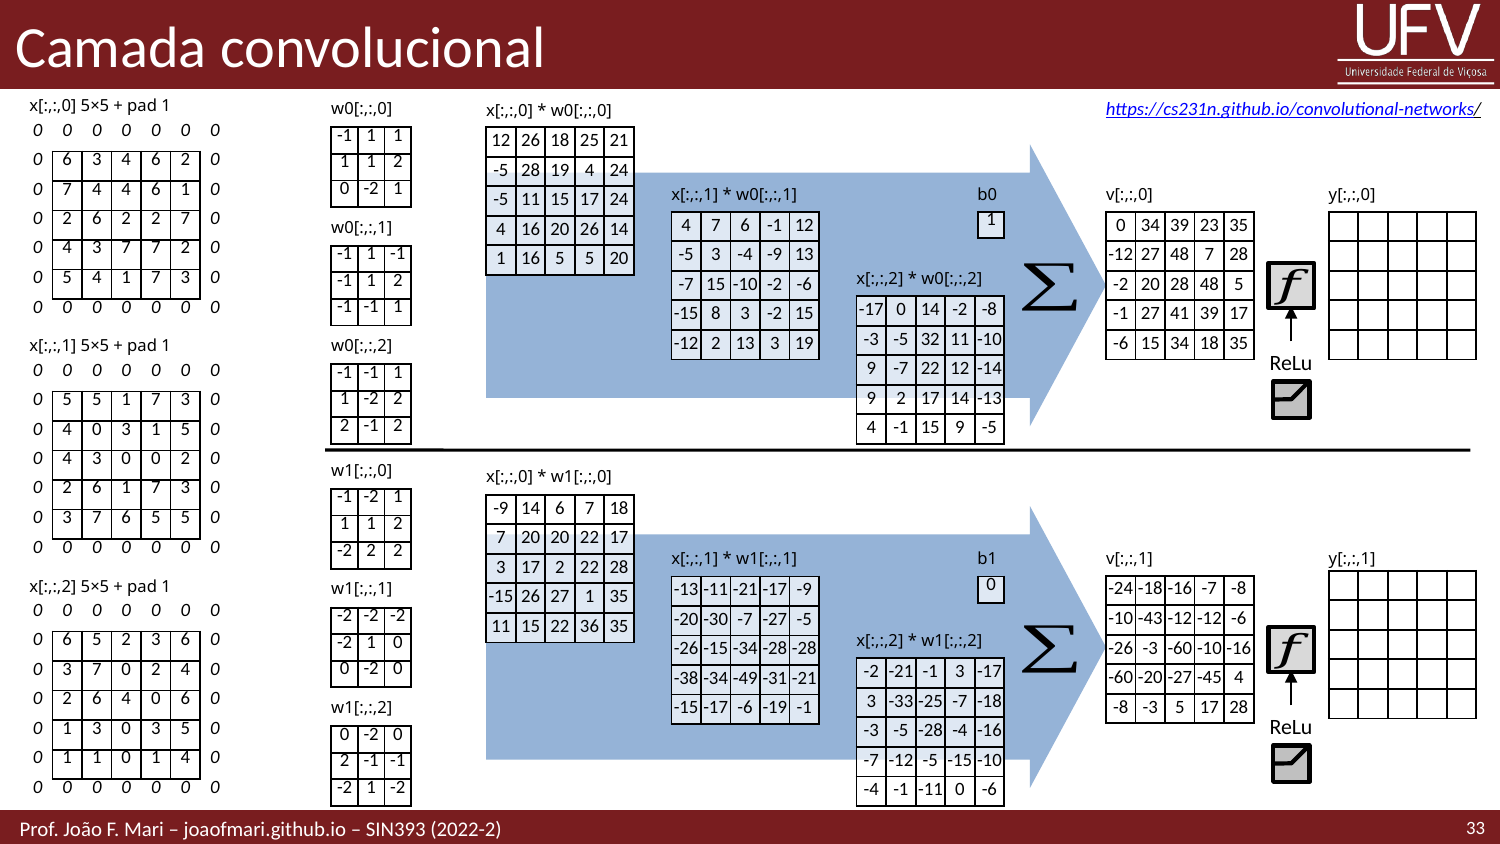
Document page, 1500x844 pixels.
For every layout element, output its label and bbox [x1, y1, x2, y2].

table_cell [23, 391, 230, 569]
table_cell [53, 662, 81, 690]
table_cell [142, 211, 170, 239]
text_box [27, 330, 244, 360]
table_cell [359, 543, 384, 568]
table_header [385, 365, 410, 390]
table_cell [1107, 301, 1135, 329]
table_cell [1359, 242, 1387, 270]
table_header [359, 247, 384, 271]
table_header [605, 496, 633, 505]
table_cell [171, 481, 199, 509]
table_cell [142, 241, 170, 269]
text_box [1246, 669, 1336, 783]
table_cell [1195, 695, 1223, 722]
table_cell [1195, 272, 1223, 299]
table_cell [1418, 660, 1446, 688]
table_cell [1107, 272, 1135, 299]
table_cell [171, 152, 199, 180]
table_cell [142, 182, 170, 210]
table_cell [1448, 660, 1475, 688]
table_header [359, 727, 384, 752]
table_cell [976, 789, 1003, 805]
table_cell [1418, 331, 1446, 359]
table_cell [112, 270, 140, 298]
table_cell [359, 392, 384, 416]
table_cell [1448, 631, 1475, 658]
table_cell [1107, 695, 1135, 722]
table_cell [83, 721, 111, 749]
table_cell [1225, 331, 1253, 359]
table_cell [332, 754, 357, 778]
table_cell [359, 662, 384, 686]
table_header [576, 496, 603, 505]
table_cell [1195, 636, 1223, 663]
table_cell [1107, 636, 1135, 663]
table_header [23, 362, 230, 391]
table_header [385, 128, 410, 153]
table_cell [332, 516, 357, 541]
table_cell [385, 780, 410, 805]
table_cell [171, 270, 199, 298]
table_cell [112, 691, 140, 719]
footer [0, 812, 1034, 844]
table_header [359, 365, 384, 390]
table_cell [112, 451, 140, 479]
table_header [1166, 213, 1194, 240]
table_cell [53, 211, 81, 239]
table_cell [1330, 331, 1357, 359]
table_cell [1225, 636, 1253, 663]
table_header [1330, 213, 1357, 240]
table_cell [1166, 272, 1194, 299]
table_cell [23, 151, 230, 329]
table_header [1107, 577, 1135, 604]
table_header [1418, 213, 1446, 240]
table_cell [1166, 665, 1194, 693]
table_cell [83, 211, 111, 239]
table_cell [112, 481, 140, 509]
table_cell [857, 427, 885, 443]
table_cell [53, 632, 81, 660]
slide_number [1328, 811, 1500, 844]
table_cell [1195, 301, 1223, 329]
table_cell [171, 751, 199, 778]
table_cell [171, 451, 199, 479]
table_cell [83, 182, 111, 210]
table_cell [1389, 272, 1416, 299]
table_cell [83, 751, 111, 778]
text_box [329, 454, 701, 491]
text_box [1246, 305, 1336, 419]
table_cell [142, 481, 170, 509]
table_cell [171, 632, 199, 660]
table_header [517, 496, 544, 505]
table_header [332, 727, 357, 752]
table_cell [1136, 331, 1164, 359]
table_cell [332, 392, 357, 416]
text_box [329, 505, 1260, 789]
table_header [1330, 573, 1357, 599]
table_header [23, 602, 230, 632]
table_header [1389, 573, 1416, 599]
table_cell [83, 451, 111, 479]
table_cell [1359, 690, 1387, 718]
table_cell [112, 392, 140, 420]
table_header [359, 128, 384, 153]
table_cell [112, 751, 140, 778]
table_cell [142, 392, 170, 420]
table_cell [332, 418, 357, 443]
table_cell [1389, 660, 1416, 688]
table_cell [332, 635, 357, 660]
table_cell [112, 241, 140, 269]
table_header [23, 122, 230, 151]
table_cell [142, 751, 170, 778]
table_cell [53, 751, 81, 778]
table_cell [857, 789, 885, 805]
table_cell [1195, 331, 1223, 359]
table_cell [1107, 331, 1135, 359]
table_cell [1107, 242, 1135, 270]
table_header [1225, 213, 1253, 240]
table_cell [332, 273, 357, 298]
table_cell [1448, 242, 1475, 270]
table_header [1359, 573, 1387, 599]
table_header [1225, 577, 1253, 604]
table_cell [359, 516, 384, 541]
table_cell [1195, 606, 1223, 634]
table_header [517, 128, 544, 144]
table_cell [1418, 690, 1446, 718]
table_cell [142, 152, 170, 180]
table_cell [385, 300, 410, 325]
text_box [1327, 543, 1483, 573]
table_cell [332, 662, 357, 686]
table_cell [887, 789, 915, 805]
table_header [1389, 213, 1416, 240]
text_box [329, 93, 701, 125]
table_cell [112, 422, 140, 450]
table_cell [53, 481, 81, 509]
table_cell [359, 635, 384, 660]
table_cell [359, 418, 384, 443]
table_header [1448, 573, 1475, 599]
table_header [385, 247, 410, 271]
table_cell [142, 691, 170, 719]
table_cell [171, 662, 199, 690]
table_cell [359, 181, 384, 206]
table_cell [23, 632, 230, 809]
table_cell [1359, 272, 1387, 299]
table_cell [1448, 331, 1475, 359]
table_cell [1166, 331, 1194, 359]
table_header [1359, 213, 1387, 240]
table_cell [1389, 242, 1416, 270]
table_cell [1330, 272, 1357, 299]
table_cell [385, 754, 410, 778]
table_cell [1136, 606, 1164, 634]
table_cell [53, 152, 81, 180]
table_cell [359, 780, 384, 805]
table_cell [359, 754, 384, 778]
table_cell [1359, 301, 1387, 329]
table_cell [53, 182, 81, 210]
text_box [749, 89, 1500, 127]
table_cell [1107, 665, 1135, 693]
table_header [332, 247, 357, 271]
table_cell [1136, 272, 1164, 299]
table_cell [917, 427, 944, 443]
table_cell [142, 451, 170, 479]
table_cell [171, 392, 199, 420]
table_cell [171, 510, 199, 538]
table_cell [1418, 601, 1446, 629]
table_header [332, 365, 357, 390]
table_cell [332, 780, 357, 805]
table_cell [53, 691, 81, 719]
table_cell [1330, 601, 1357, 629]
table_cell [1389, 690, 1416, 718]
table_header [332, 128, 357, 153]
table_cell [142, 510, 170, 538]
table_cell [1448, 301, 1475, 329]
table_cell [142, 270, 170, 298]
table_cell [1330, 660, 1357, 688]
table_cell [1389, 301, 1416, 329]
table_cell [171, 182, 199, 210]
table_header [359, 609, 384, 633]
table_cell [332, 543, 357, 568]
table_header [487, 496, 515, 505]
table_cell [53, 392, 81, 420]
table_cell [1136, 695, 1164, 722]
table_header [546, 496, 574, 505]
table_cell [142, 422, 170, 450]
table_cell [53, 241, 81, 269]
table_cell [1330, 301, 1357, 329]
table_cell [1225, 665, 1253, 693]
table_cell [1330, 690, 1357, 718]
table_cell [1166, 606, 1194, 634]
table_cell [385, 516, 410, 541]
table_cell [385, 662, 410, 686]
table_cell [171, 241, 199, 269]
table_cell [1166, 301, 1194, 329]
table_cell [1389, 601, 1416, 629]
table_cell [1330, 631, 1357, 658]
table_cell [1166, 242, 1194, 270]
table_header [385, 727, 410, 752]
table_cell [112, 662, 140, 690]
table_cell [171, 422, 199, 450]
table_header [332, 490, 357, 515]
table_cell [917, 789, 944, 805]
table_header [1166, 577, 1194, 604]
table_cell [1107, 606, 1135, 634]
table_cell [1418, 631, 1446, 658]
table_cell [1225, 301, 1253, 329]
table_header [1195, 577, 1223, 604]
table_header [1136, 213, 1164, 240]
text_box [27, 90, 244, 120]
table_cell [1225, 272, 1253, 299]
text_box [329, 144, 1260, 427]
table_cell [359, 155, 384, 180]
table_cell [1225, 606, 1253, 634]
table_cell [83, 270, 111, 298]
table_header [385, 609, 410, 633]
table_cell [359, 300, 384, 325]
table_header [1418, 573, 1446, 599]
table_header [1195, 213, 1223, 240]
table_cell [53, 270, 81, 298]
table_cell [83, 632, 111, 660]
table_cell [53, 422, 81, 450]
table_cell [171, 721, 199, 749]
table_cell [1225, 695, 1253, 722]
table_cell [1389, 331, 1416, 359]
table_cell [1195, 665, 1223, 693]
table_cell [83, 481, 111, 509]
table_cell [385, 392, 410, 416]
table_header [576, 128, 603, 144]
table_cell [332, 181, 357, 206]
table_cell [83, 241, 111, 269]
table_cell [1330, 242, 1357, 270]
table_cell [946, 427, 974, 443]
table_header [1448, 213, 1475, 240]
table_cell [385, 635, 410, 660]
table_cell [385, 273, 410, 298]
table_cell [112, 152, 140, 180]
table_cell [1359, 660, 1387, 688]
table_cell [359, 273, 384, 298]
table_cell [1359, 331, 1387, 359]
table_cell [1359, 631, 1387, 658]
table_header [1136, 577, 1164, 604]
table_cell [1166, 695, 1194, 722]
table_header [359, 490, 384, 515]
table_cell [53, 721, 81, 749]
table_cell [171, 211, 199, 239]
table_cell [112, 182, 140, 210]
text_box [27, 570, 244, 600]
table_cell [946, 789, 974, 805]
table_cell [53, 451, 81, 479]
table_cell [1225, 242, 1253, 270]
table_cell [142, 721, 170, 749]
table_cell [1195, 242, 1223, 270]
table_header [546, 128, 574, 144]
table_cell [83, 691, 111, 719]
table_cell [385, 155, 410, 180]
table_header [385, 490, 410, 515]
table_cell [83, 662, 111, 690]
table_cell [332, 300, 357, 325]
table_header [332, 609, 357, 633]
table_cell [53, 510, 81, 538]
table_cell [385, 418, 410, 443]
table_cell [112, 510, 140, 538]
table_cell [83, 422, 111, 450]
table_header [1107, 213, 1135, 240]
table_cell [83, 510, 111, 538]
table_cell [385, 543, 410, 568]
table_cell [83, 152, 111, 180]
table_cell [1389, 631, 1416, 658]
table_cell [112, 632, 140, 660]
table_cell [1166, 636, 1194, 663]
table_header [605, 128, 633, 144]
table_header [487, 128, 515, 144]
table_cell [142, 662, 170, 690]
table_cell [1448, 272, 1475, 299]
table_cell [1448, 690, 1475, 718]
table_cell [1136, 242, 1164, 270]
table_cell [83, 392, 111, 420]
table_cell [976, 427, 1003, 443]
table_cell [112, 211, 140, 239]
table_cell [142, 632, 170, 660]
table_cell [887, 427, 915, 443]
table_cell [1359, 601, 1387, 629]
table_cell [112, 721, 140, 749]
text_box [1327, 179, 1483, 209]
table_cell [332, 155, 357, 180]
table_cell [171, 691, 199, 719]
table_cell [1136, 636, 1164, 663]
table_cell [1136, 301, 1164, 329]
table_cell [1418, 272, 1446, 299]
table_cell [1418, 242, 1446, 270]
table_cell [1448, 601, 1475, 629]
title [0, 0, 1500, 89]
table_cell [1418, 301, 1446, 329]
table_cell [1136, 665, 1164, 693]
table_cell [385, 181, 410, 206]
